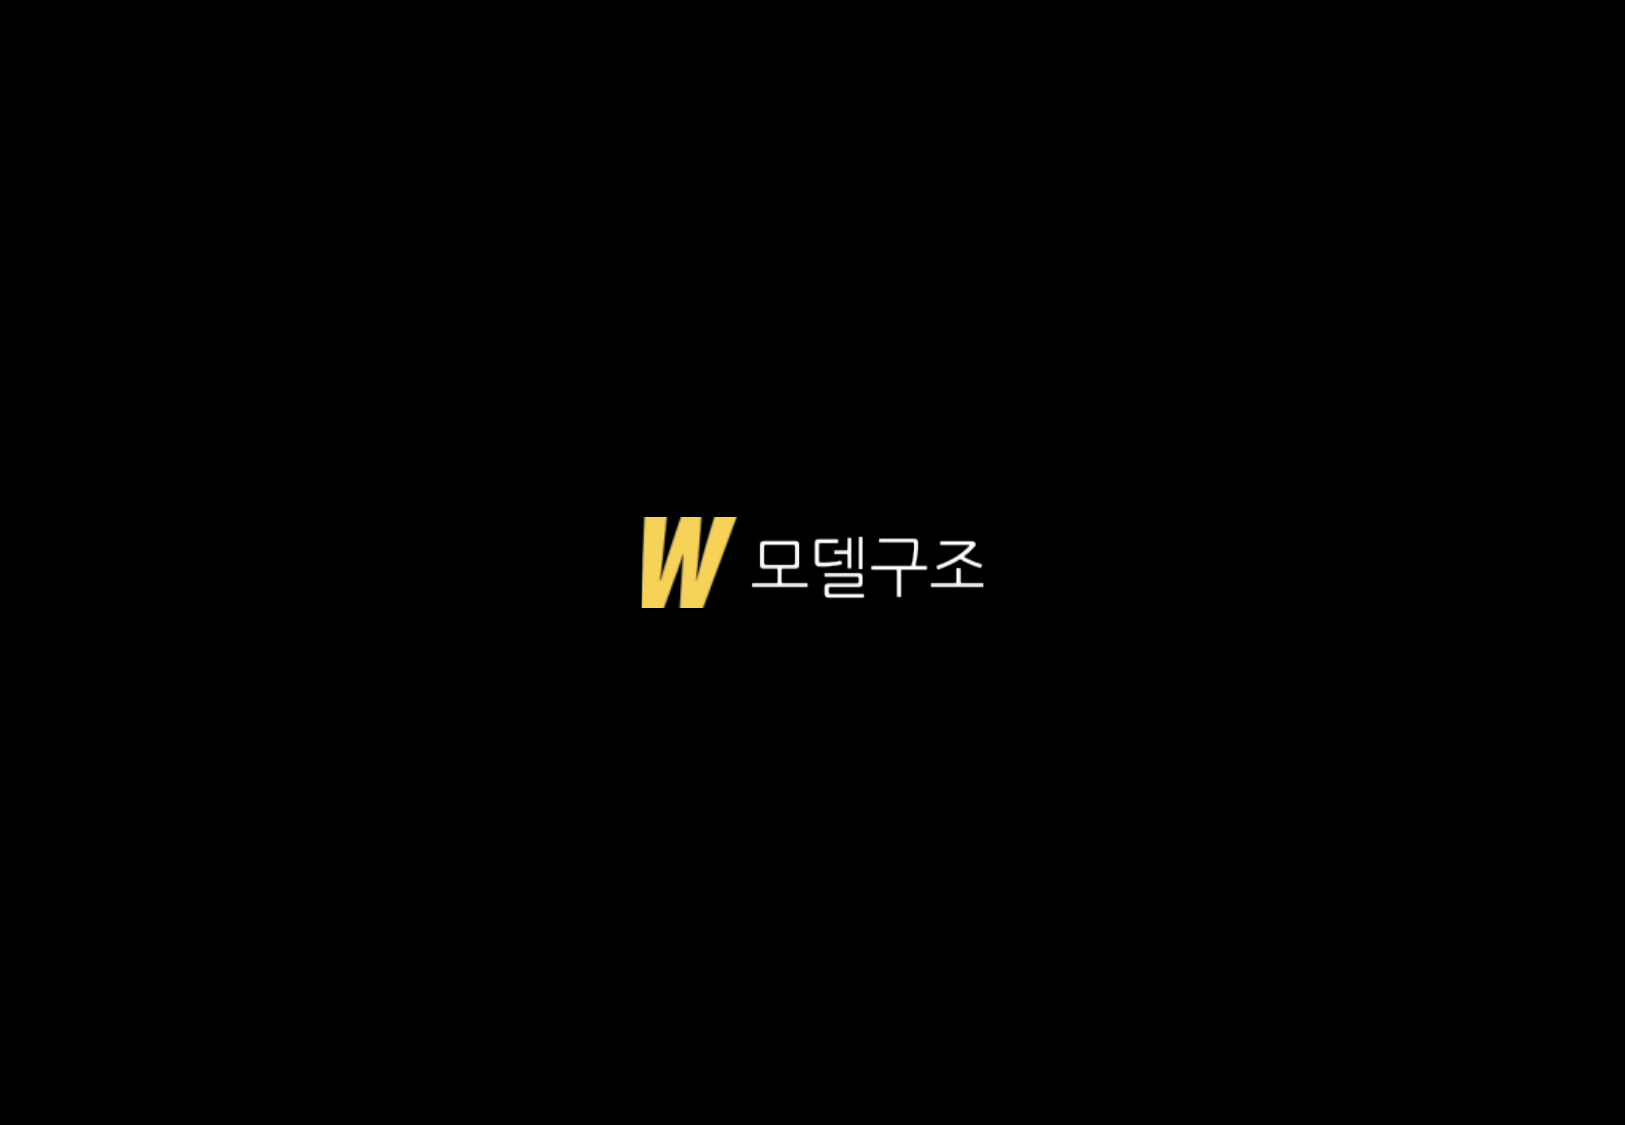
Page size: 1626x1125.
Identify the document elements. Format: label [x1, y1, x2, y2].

picture [641, 517, 984, 608]
